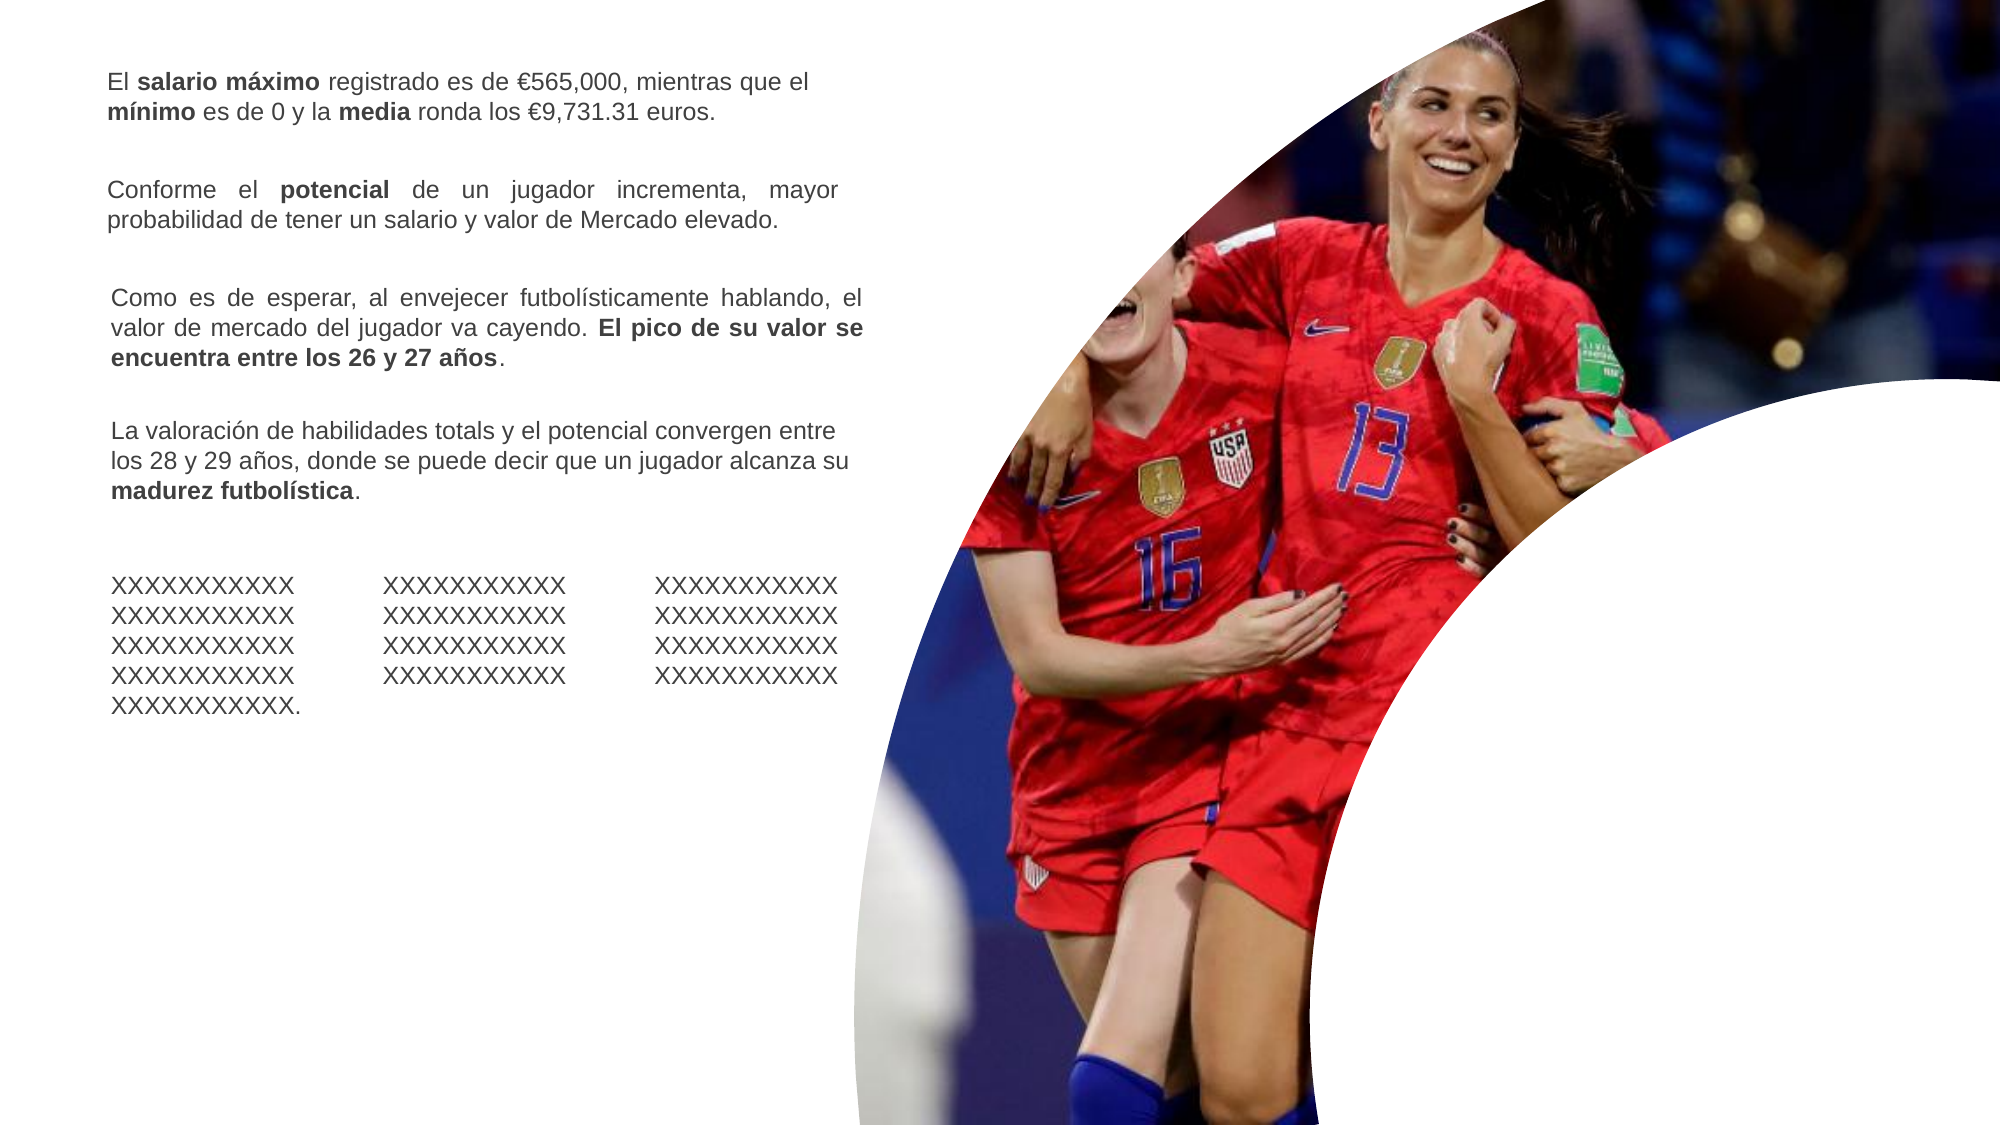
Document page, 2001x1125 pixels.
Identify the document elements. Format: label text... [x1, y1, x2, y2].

picture [854, 0, 2000, 1125]
text_box El salario máximo registrado es de €565,000, mientras que el mínimo es de 0 y la media ronda los €9,731.31 euros. [92, 58, 825, 133]
text_box Como es de esperar, al envejecer futbolísticamente hablando, el valor de mercado del jugador va cayendo. El pico de su valor se encuentra entre los 26 y 27 años. [96, 274, 854, 380]
text_box Conforme el potencial de un jugador incrementa, mayor probabilidad de tener un salario y valor de Mercado elevado. [92, 165, 854, 241]
text_box XXXXXXXXXXX XXXXXXXXXXX XXXXXXXXXXX XXXXXXXXXXX XXXXXXXXXXX XXXXXXXXXXX XXXXXXXXXXX XXXXXXXXXXX XXXXXXXXXXX XXXXXXXXXXX XXXXXXXXXXX XXXXXXXXXXX XXXXXXXXXXX. [96, 562, 854, 727]
text_box La valoración de habilidades totals y el potencial convergen entre los 28 y 29 años, donde se puede decir que un jugador alcanza su madurez futbolística. [96, 407, 854, 512]
